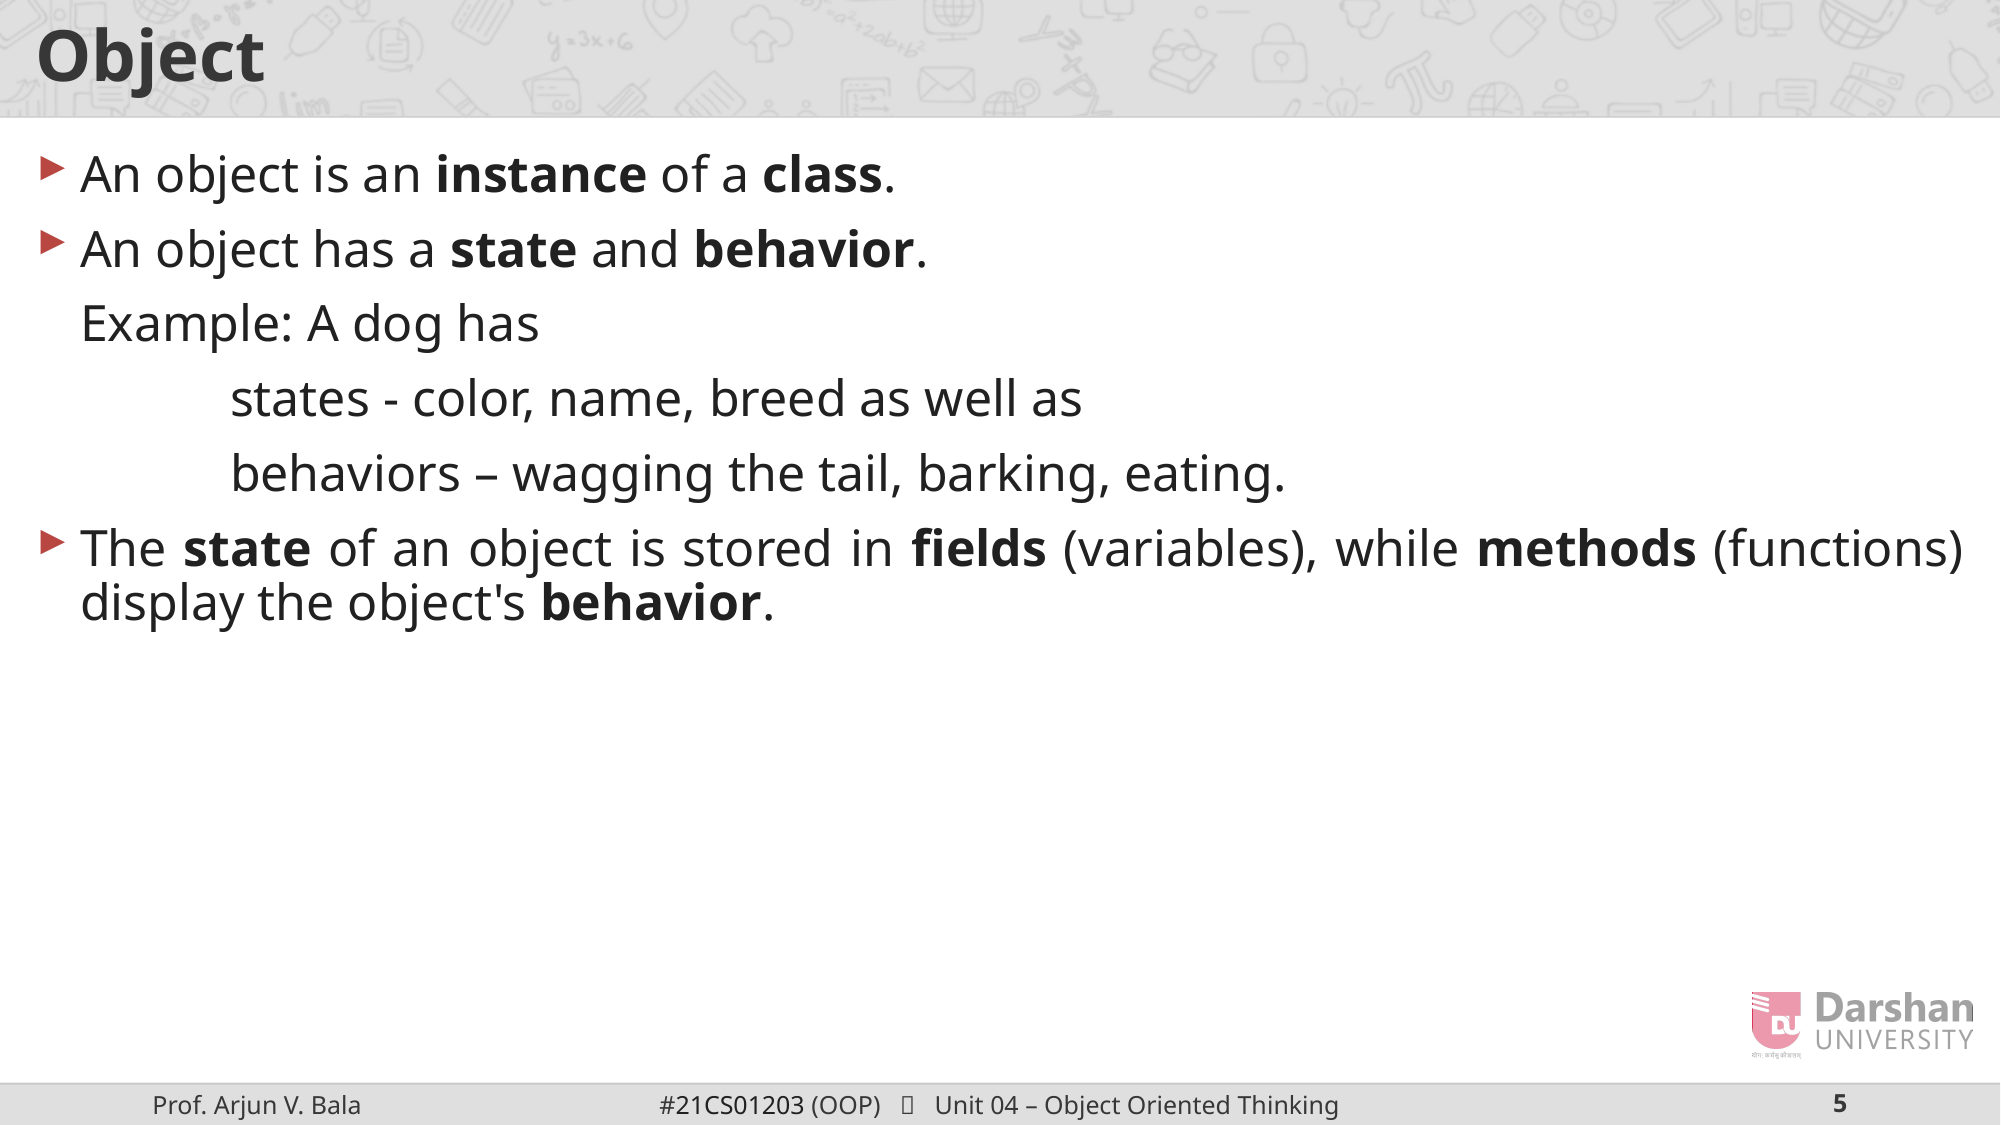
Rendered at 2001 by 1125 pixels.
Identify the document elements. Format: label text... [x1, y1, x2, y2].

list An object is an instance of a class. An object has a state and behavior. Example: A dog has states - color, name, breed as well as behaviors – wagging the tail, barking, eating. The state of an object is stored in fields (variables), while methods (functions) display the object's behavior. [21, 141, 1979, 1059]
title Object [0, 0, 2000, 117]
